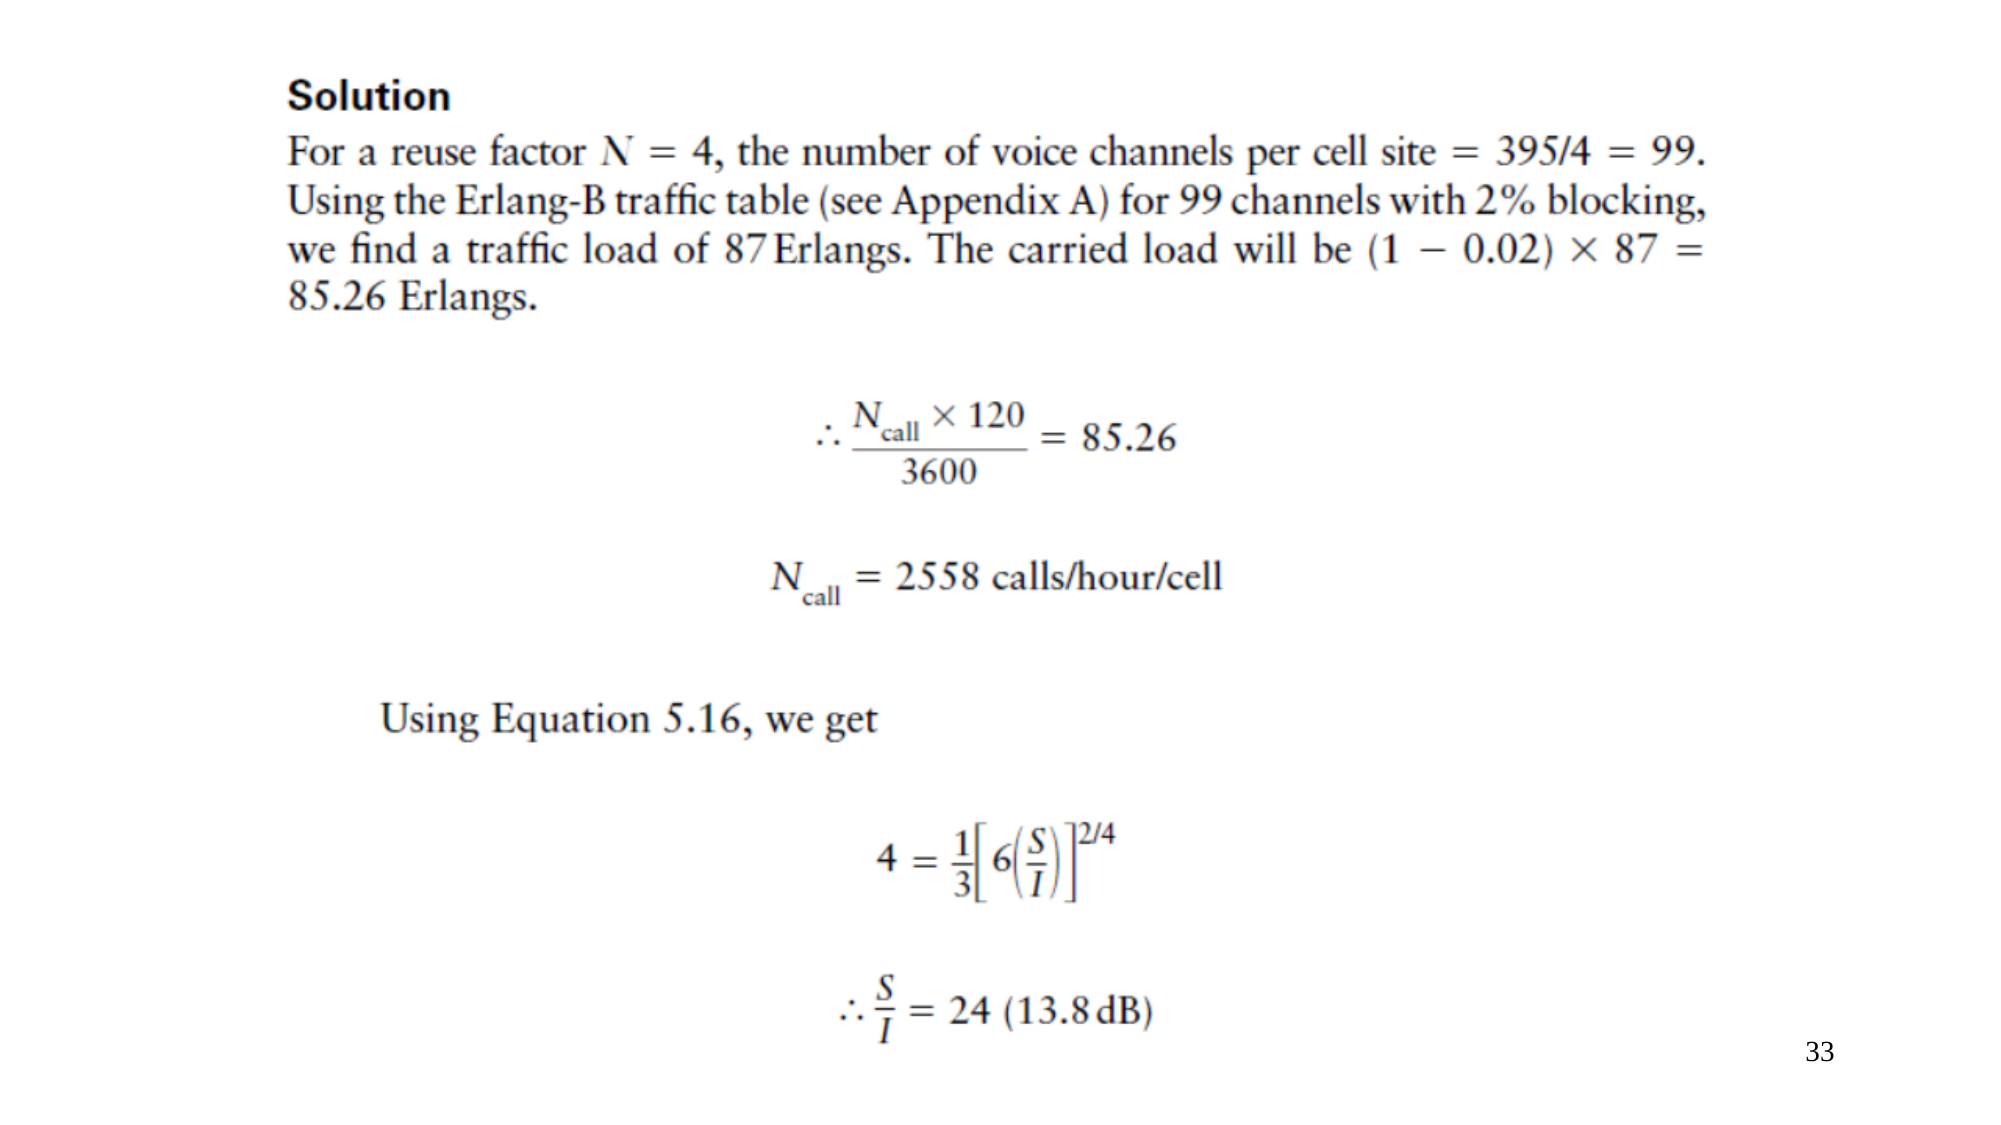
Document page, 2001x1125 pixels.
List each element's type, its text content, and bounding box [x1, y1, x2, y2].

slide_number 33 [1433, 1024, 1851, 1101]
picture [259, 53, 1740, 1072]
